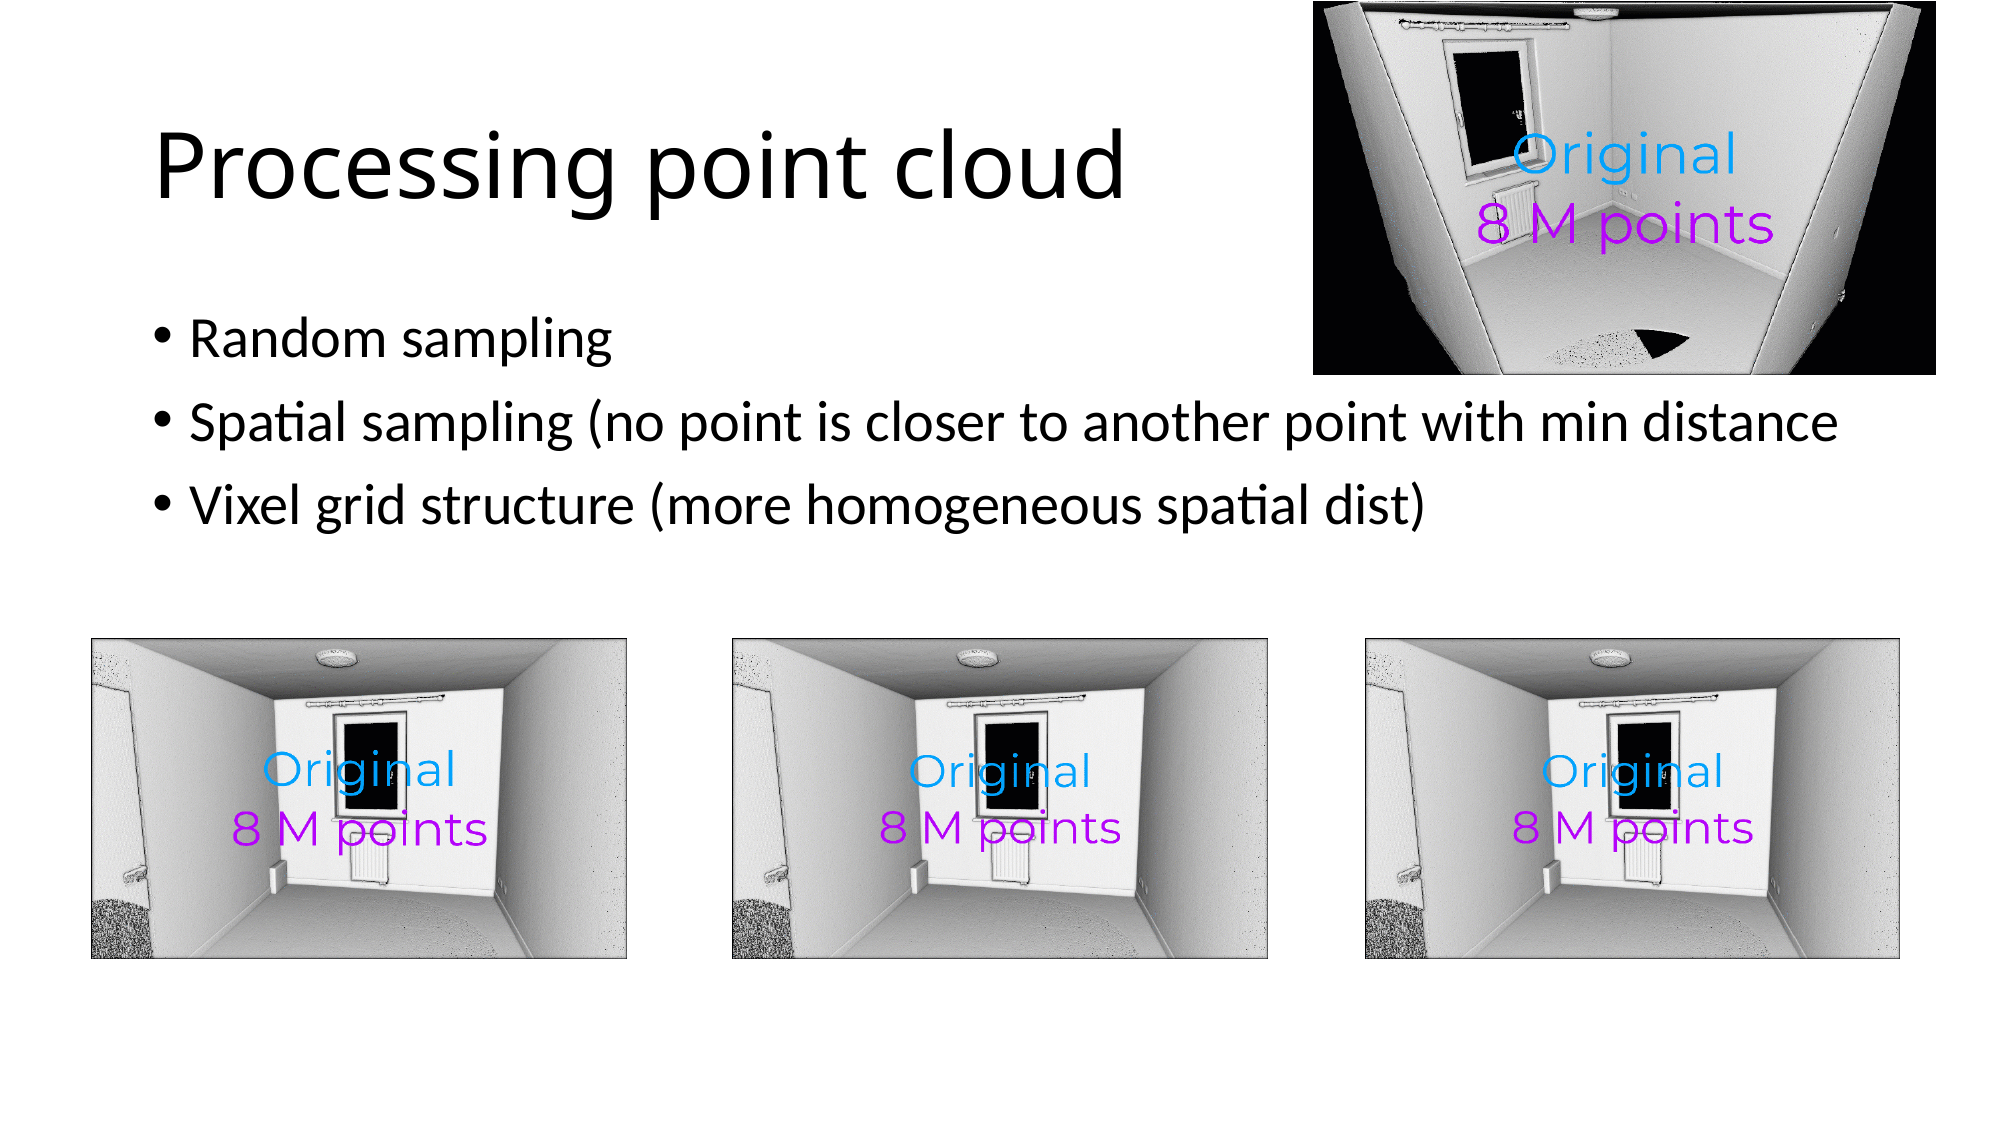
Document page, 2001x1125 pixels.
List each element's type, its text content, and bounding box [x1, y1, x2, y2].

picture [1364, 637, 1900, 959]
title Processing point cloud [137, 59, 1313, 278]
picture [1313, 1, 1936, 375]
picture [732, 637, 1268, 959]
picture [91, 637, 627, 959]
list Random sampling Spatial sampling (no point is closer to another point with min distance Vixel grid structure (more homogeneous spatial dist) [137, 299, 1863, 1014]
